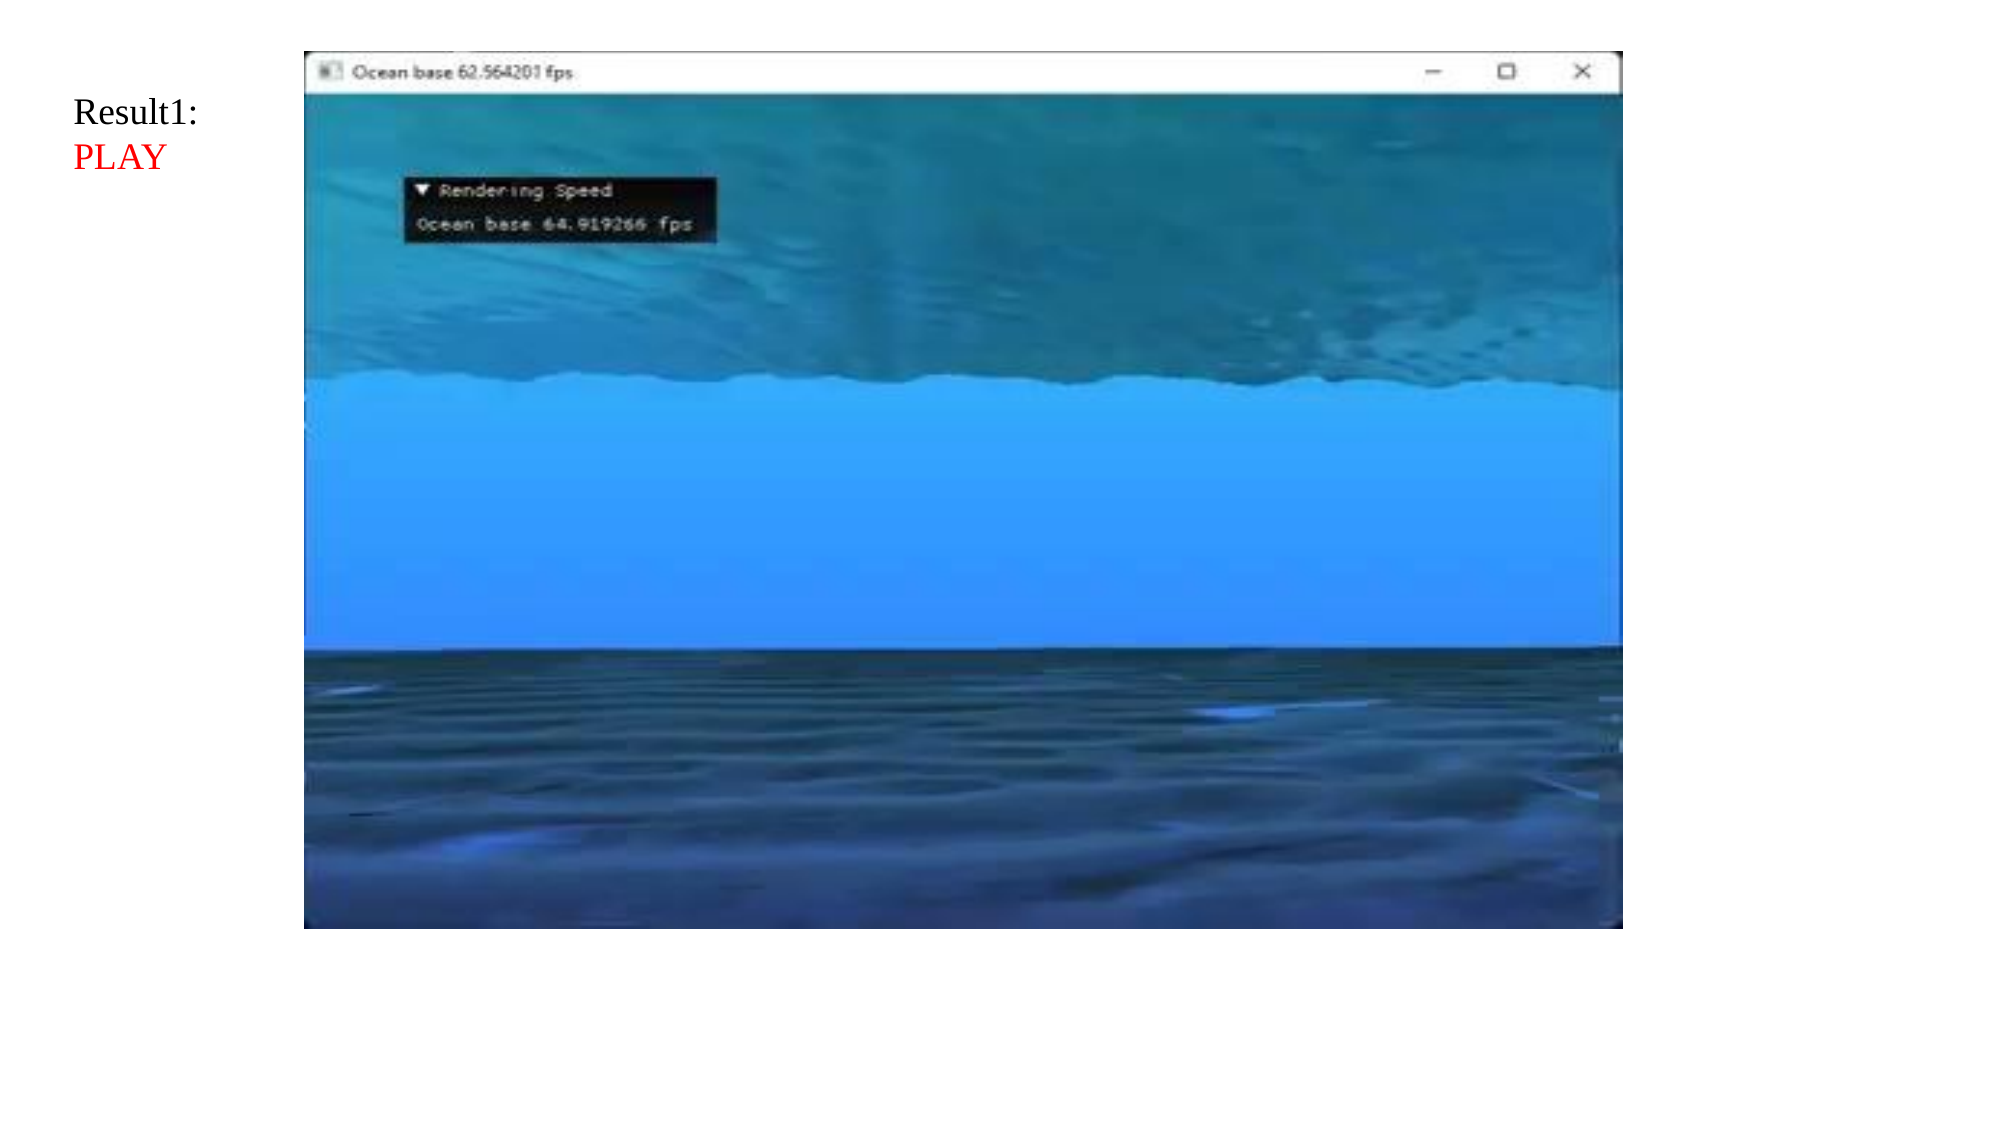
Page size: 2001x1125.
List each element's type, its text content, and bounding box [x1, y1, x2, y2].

text_box Result1: PLAY [58, 79, 247, 185]
picture [303, 51, 1623, 930]
